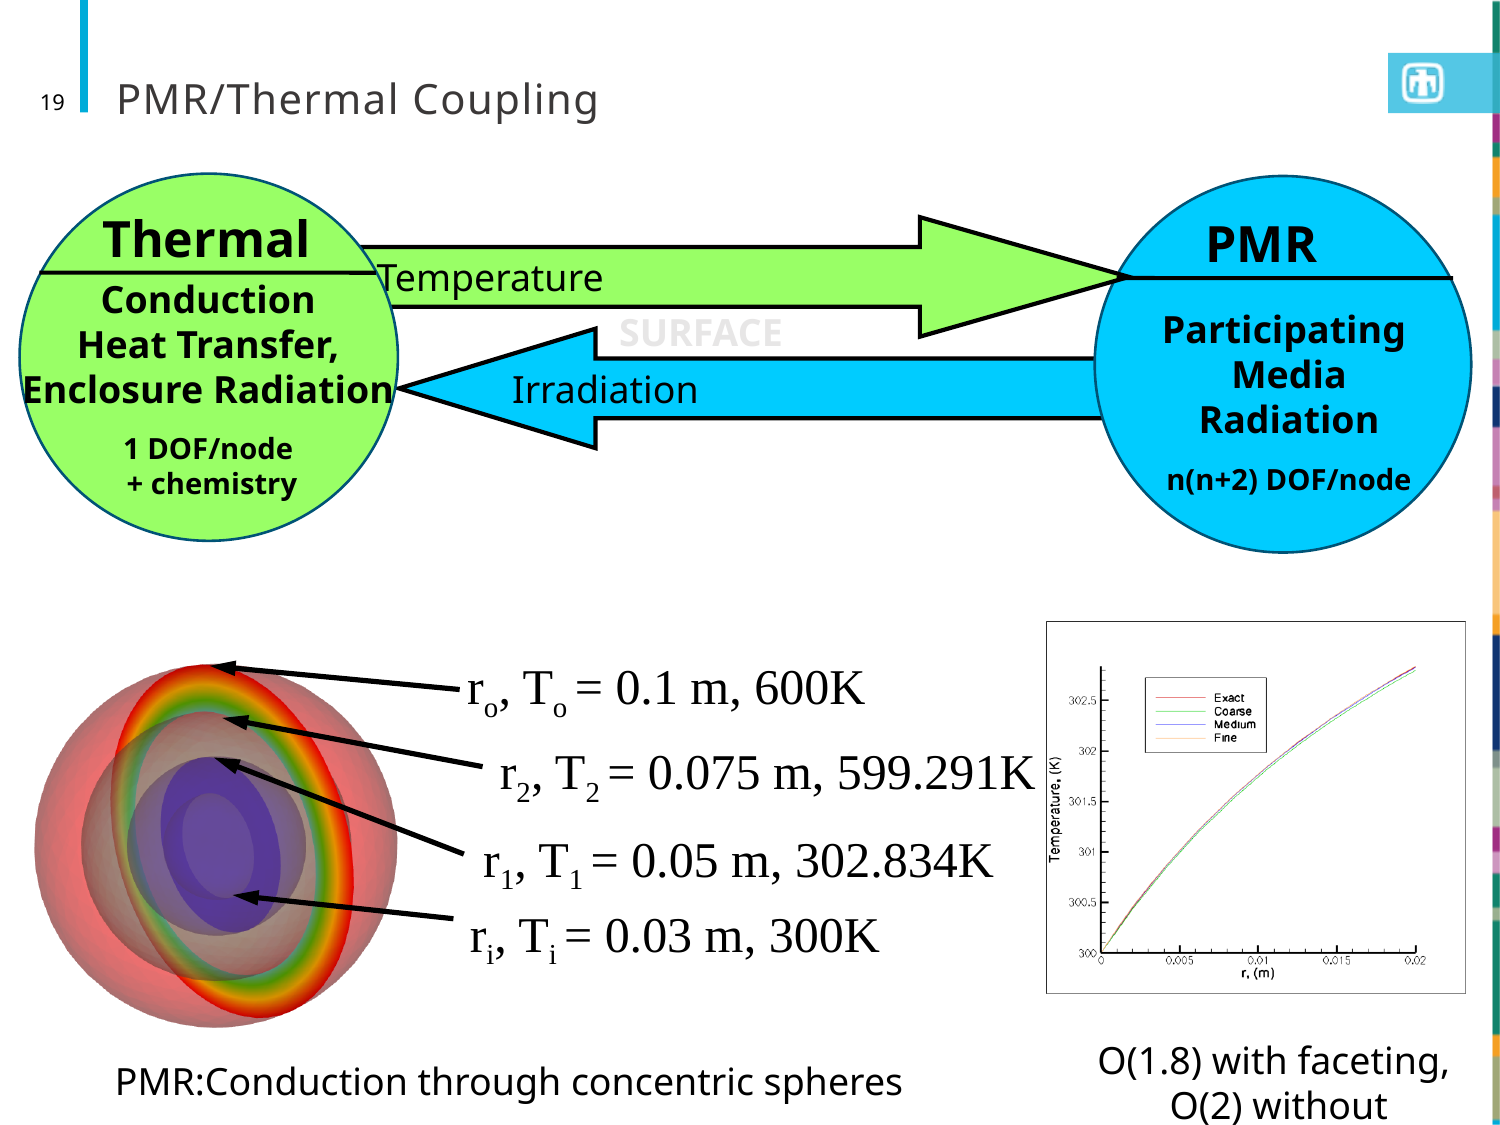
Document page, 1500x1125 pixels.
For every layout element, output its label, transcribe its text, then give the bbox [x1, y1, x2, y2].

slide_number 19 [7, 73, 80, 133]
text_box Thermal [87, 199, 326, 275]
text_box [326, 213, 375, 268]
text_box Conduction Heat Transfer, Enclosure Radiation 1 DOF/node + chemistry [7, 268, 410, 508]
text_box [43, 216, 87, 268]
text_box ro, To = 0.1 m, 600K [452, 647, 942, 731]
text_box [1156, 504, 1410, 553]
picture [30, 661, 401, 1031]
picture [1493, 330, 1499, 1120]
text_box O(1.8) with faceting, O(2) without [1082, 1029, 1476, 1125]
text_box Irradiation [410, 328, 1102, 449]
title PMR/Thermal Coupling [101, 36, 1339, 131]
text_box Participating Media Radiation n(n+2) DOF/node [1147, 298, 1431, 504]
text_box [1094, 279, 1472, 495]
text_box [1118, 175, 1451, 278]
text_box PMR:Conduction through concentric spheres [100, 1050, 919, 1111]
text_box PMR [1190, 205, 1332, 280]
text_box Temperature [361, 217, 1130, 337]
text_box [112, 173, 305, 199]
picture [1493, 1, 1500, 215]
text_box ri, Ti = 0.03 m, 300K [454, 894, 954, 978]
text_box r1, T1 = 0.05 m, 302.834K [468, 819, 1009, 903]
picture [1401, 62, 1445, 104]
text_box r2, T2 = 0.075 m, 599.291K [485, 732, 1043, 816]
text_box SURFACE [604, 301, 919, 362]
text_box [100, 508, 317, 541]
picture [1046, 620, 1467, 994]
